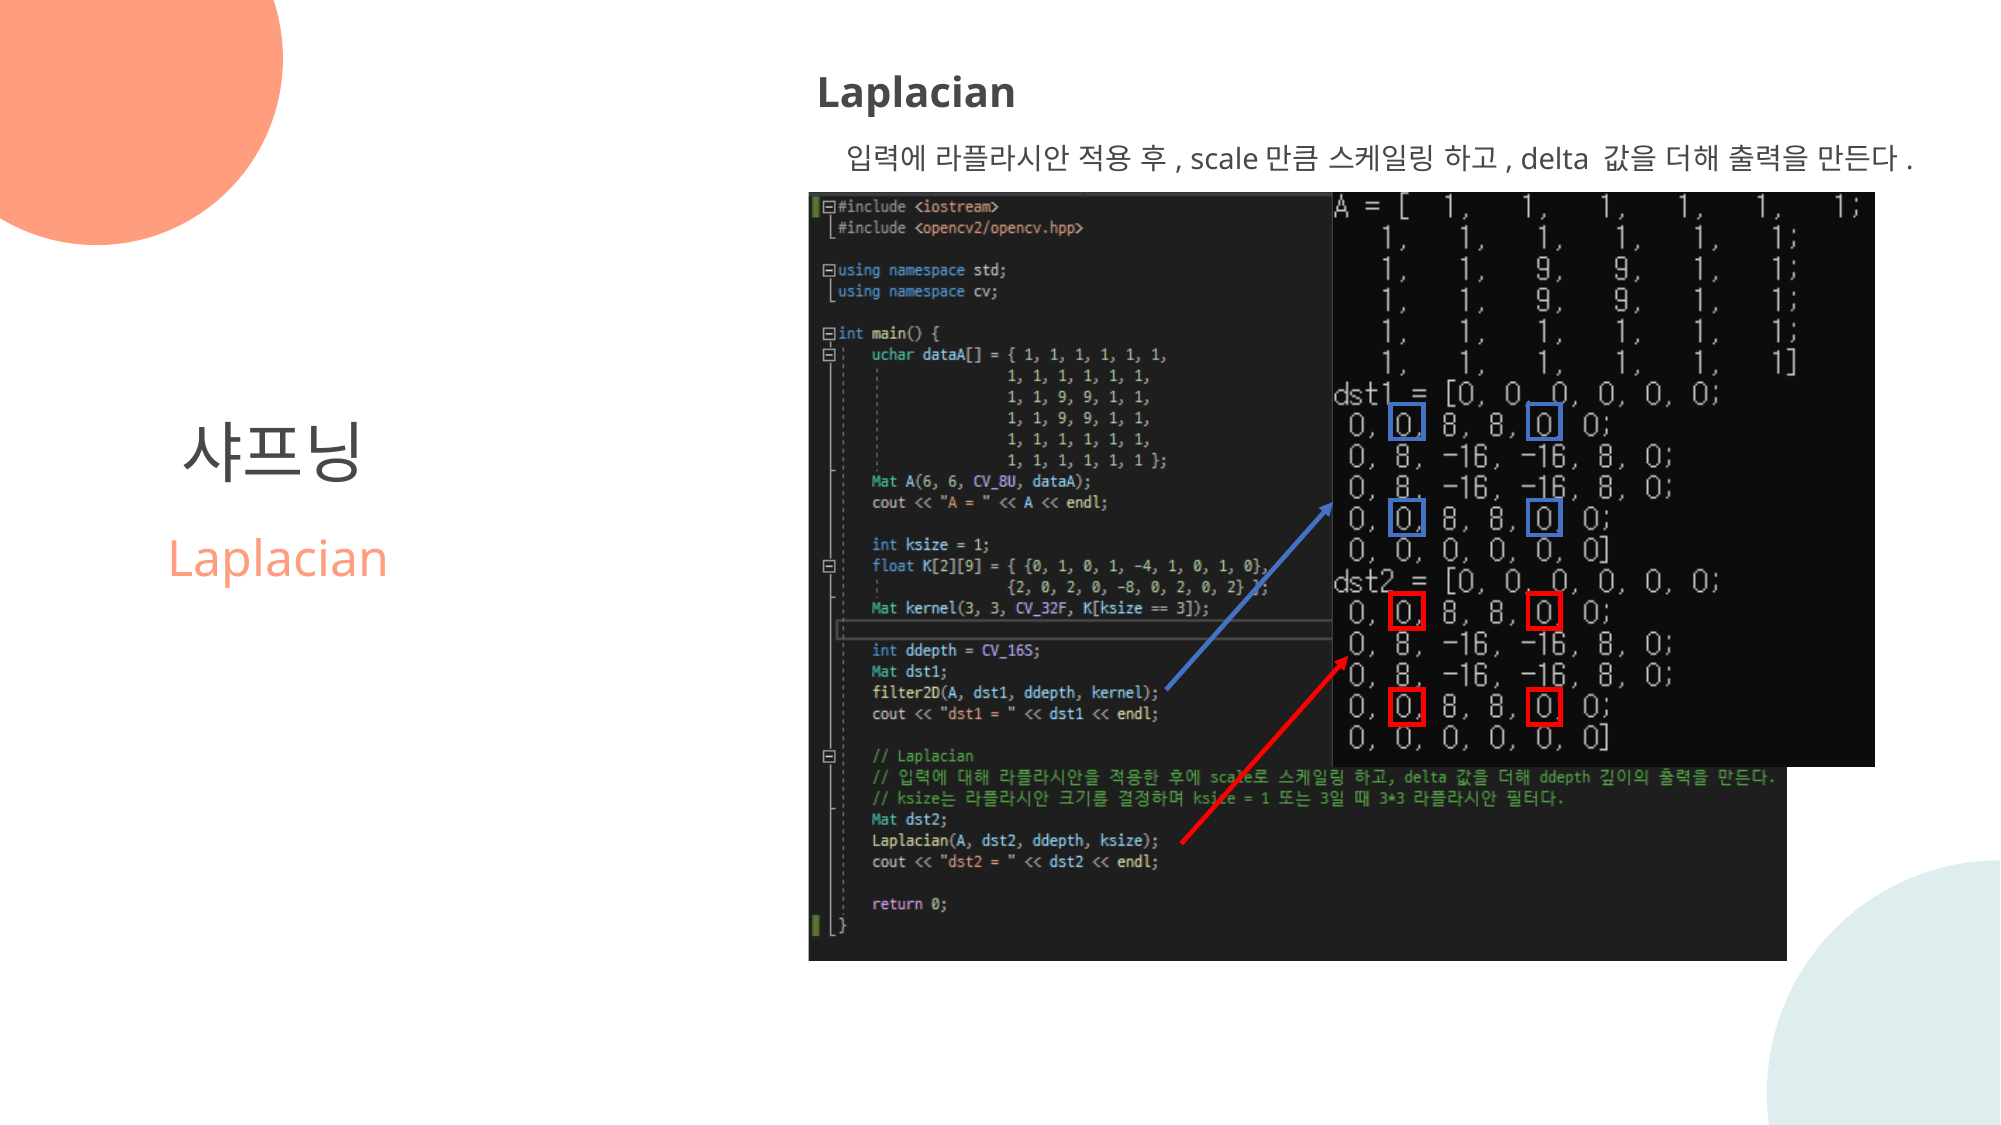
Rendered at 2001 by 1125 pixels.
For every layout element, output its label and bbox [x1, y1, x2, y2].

text_box [157, 403, 400, 595]
text_box [0, 0, 284, 247]
text_box [1165, 501, 1334, 690]
text_box [1181, 655, 1349, 844]
text_box [1765, 859, 2000, 1125]
picture [808, 192, 1875, 961]
text_box [808, 58, 1951, 184]
